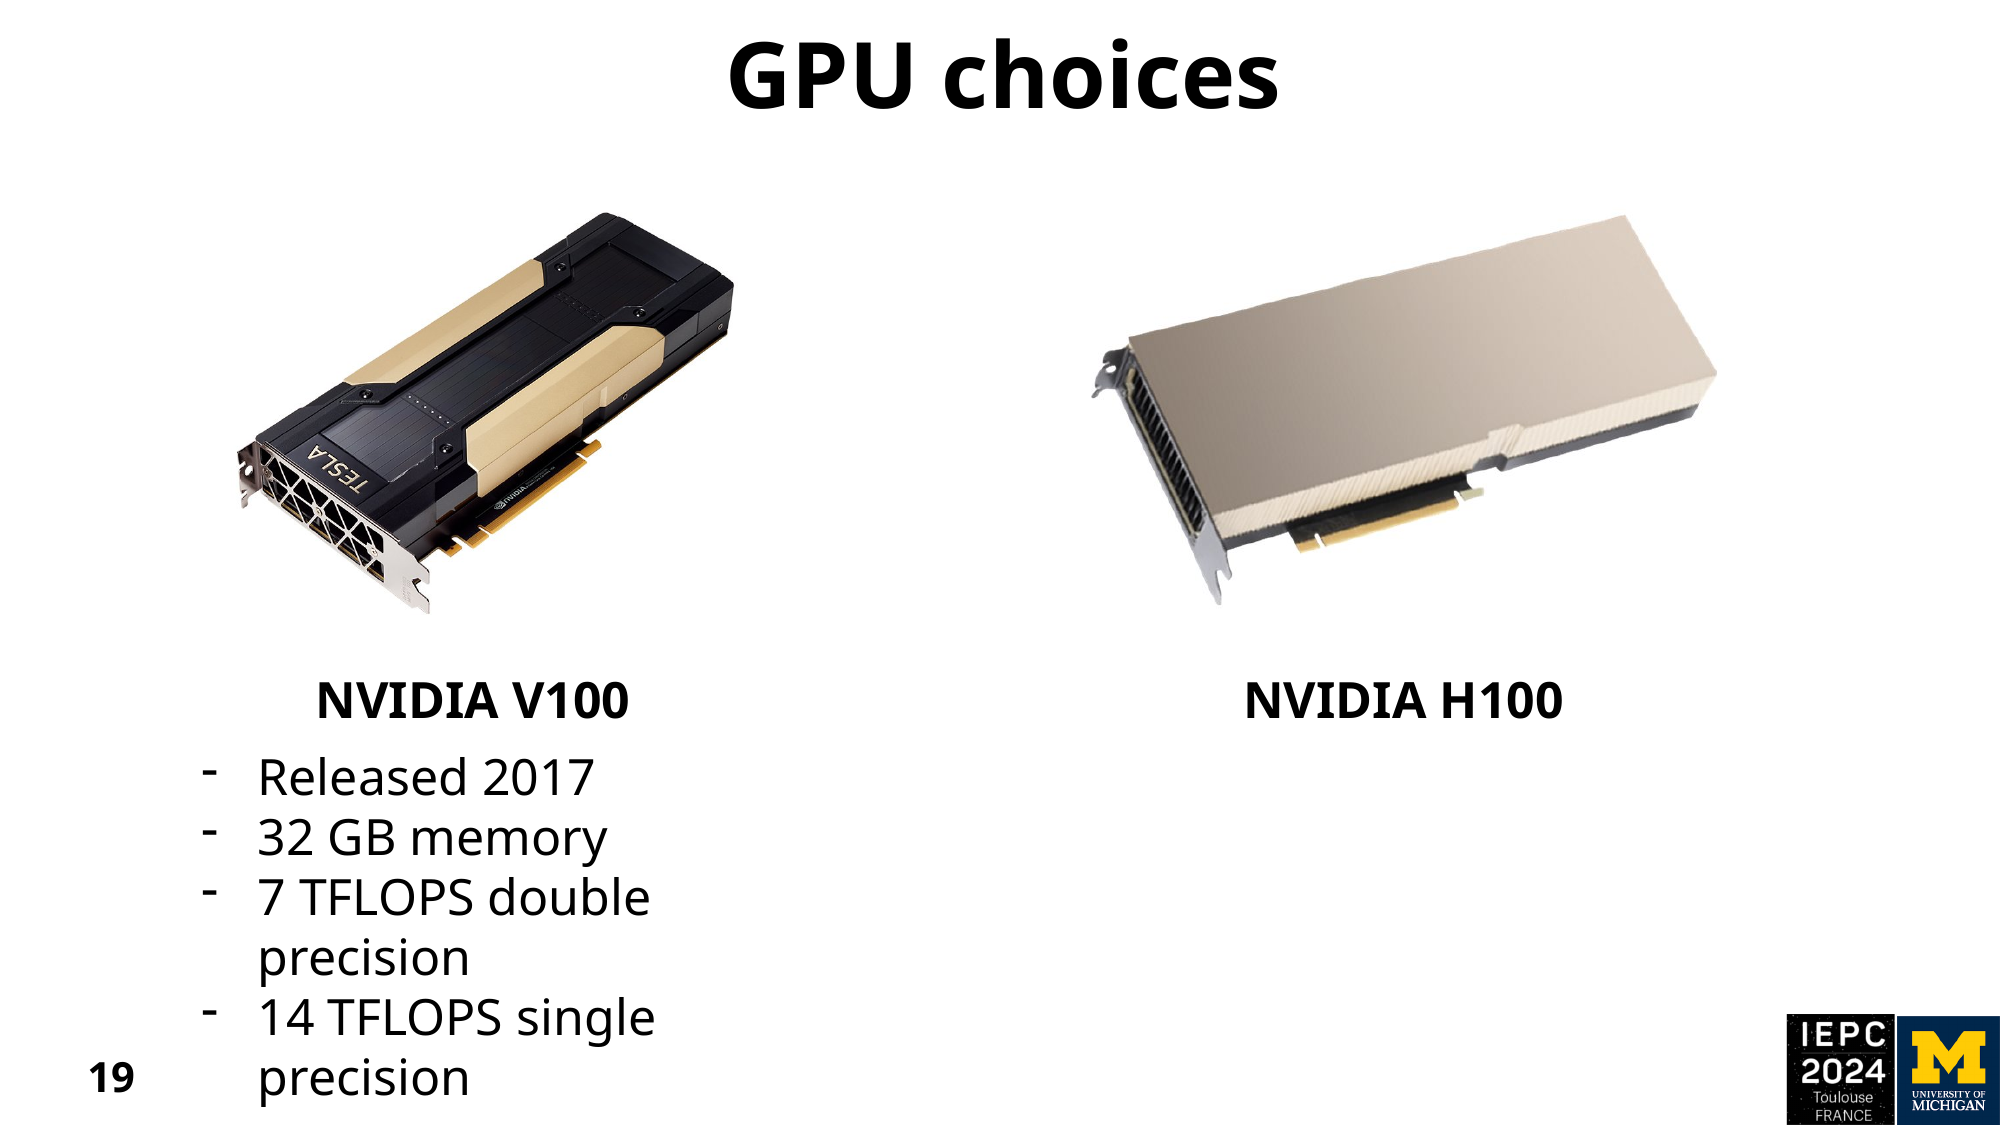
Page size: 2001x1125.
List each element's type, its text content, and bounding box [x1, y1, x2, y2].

slide_number 19 [35, 1041, 187, 1118]
picture [1897, 1016, 2000, 1125]
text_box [186, 198, 768, 737]
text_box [1055, 149, 1751, 737]
title GPU choices [35, 17, 1971, 140]
text_box Released 2017 32 GB memory 7 TFLOPS double precision 14 TFLOPS single precision [186, 737, 865, 1113]
picture [1786, 1014, 1895, 1125]
